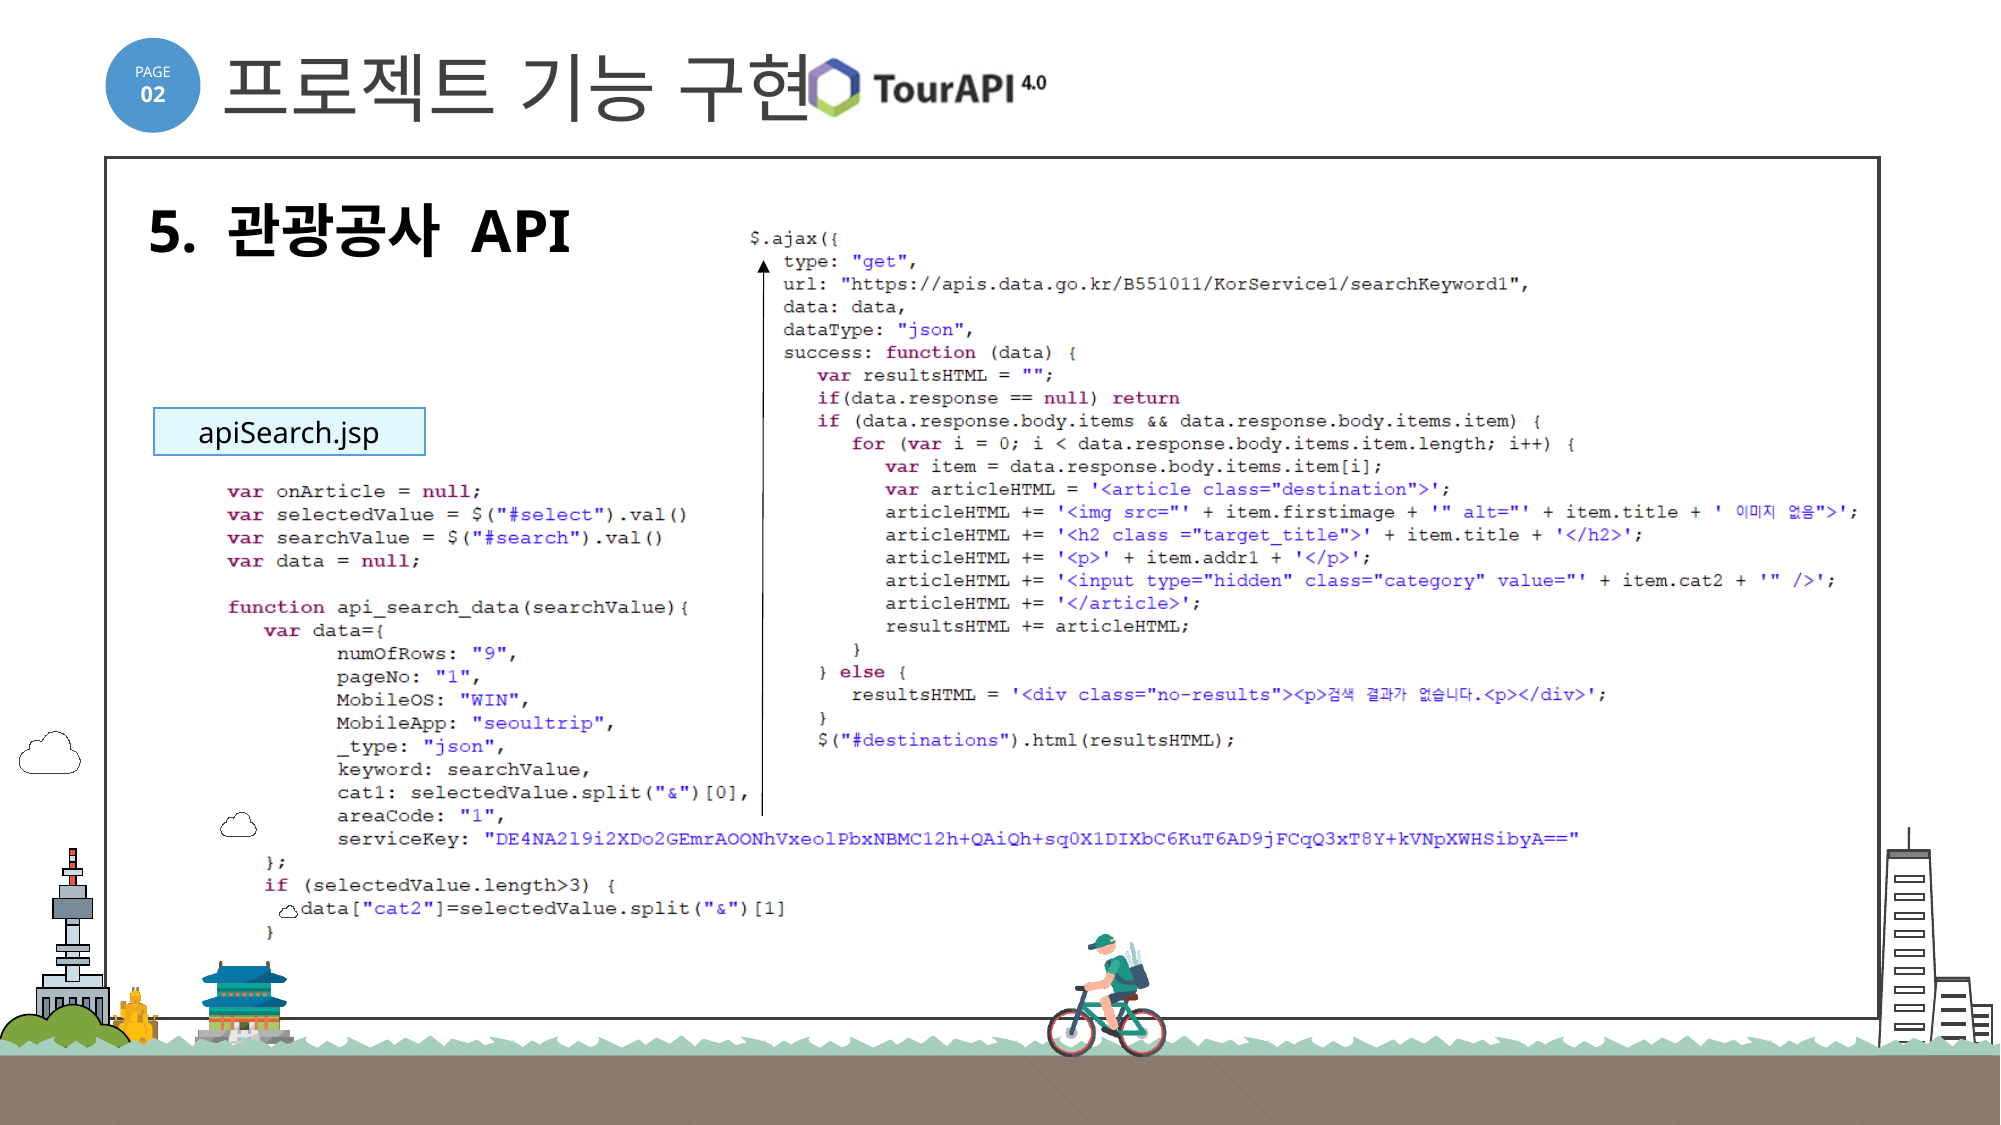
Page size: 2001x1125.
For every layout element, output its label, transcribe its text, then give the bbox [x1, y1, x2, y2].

picture [1045, 934, 1168, 1058]
text_box 5. 관광공사 API [133, 186, 587, 272]
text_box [0, 731, 2000, 1125]
picture [219, 226, 1868, 731]
text_box apiSearch.jsp [153, 407, 426, 456]
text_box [105, 33, 1220, 140]
text_box [104, 156, 1880, 731]
